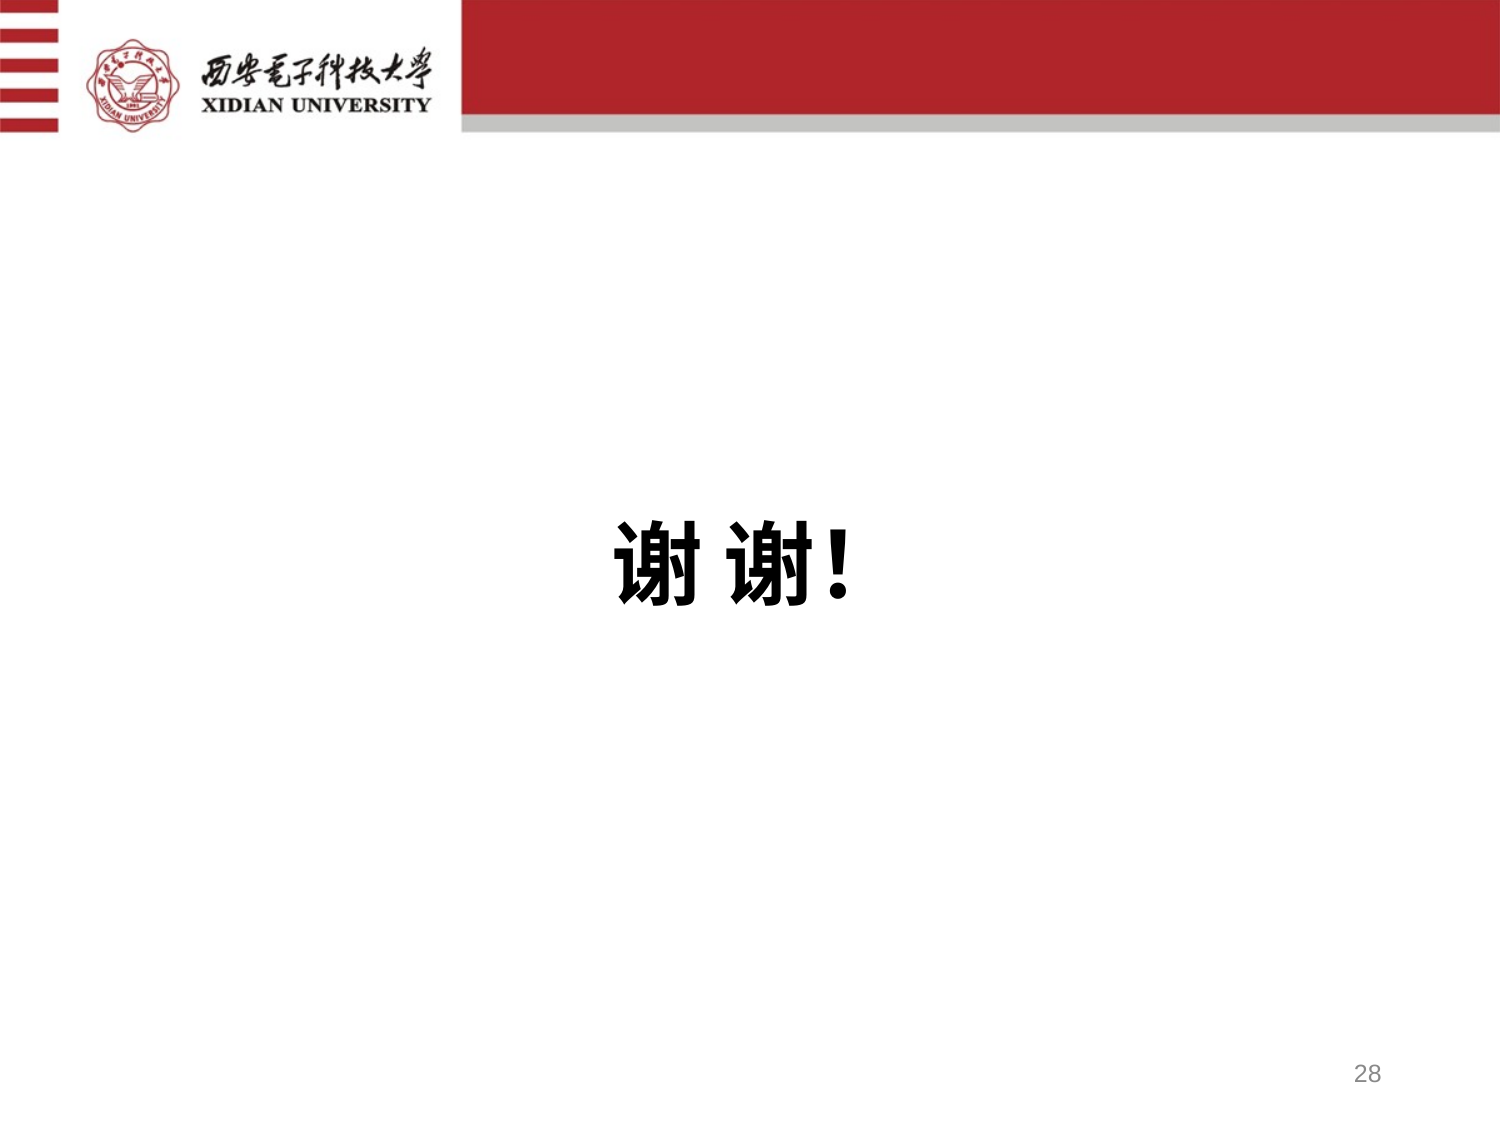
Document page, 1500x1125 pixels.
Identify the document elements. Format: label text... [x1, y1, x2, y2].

slide_number 28 [1059, 1042, 1397, 1103]
text_box 谢 谢！ [596, 499, 1500, 624]
picture [0, 0, 1500, 1125]
